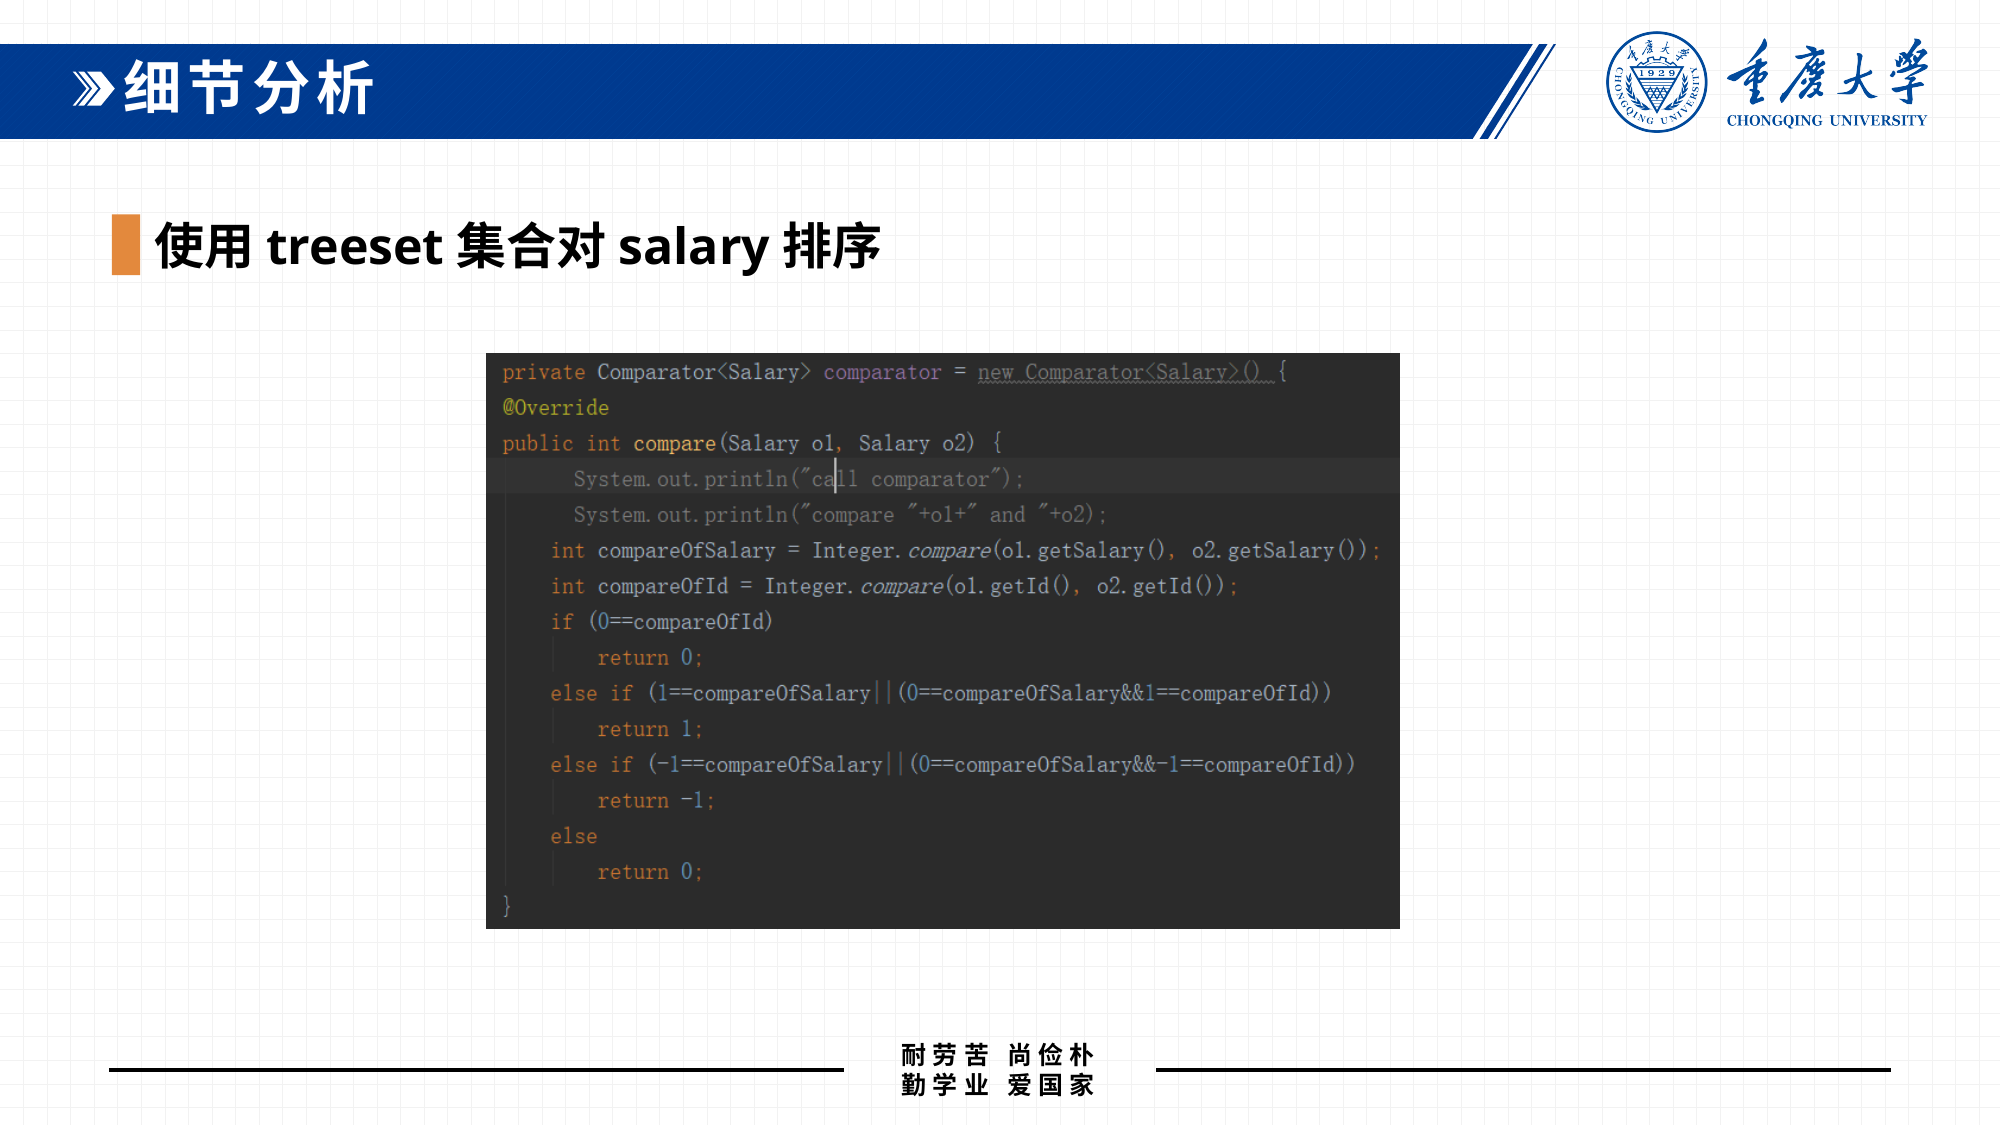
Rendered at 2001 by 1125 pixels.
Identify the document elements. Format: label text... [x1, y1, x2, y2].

list 细节分析 [108, 51, 1356, 136]
picture [1606, 31, 1928, 133]
picture [486, 353, 1400, 929]
list 使用treeset集合对salary排序 [139, 213, 1891, 275]
